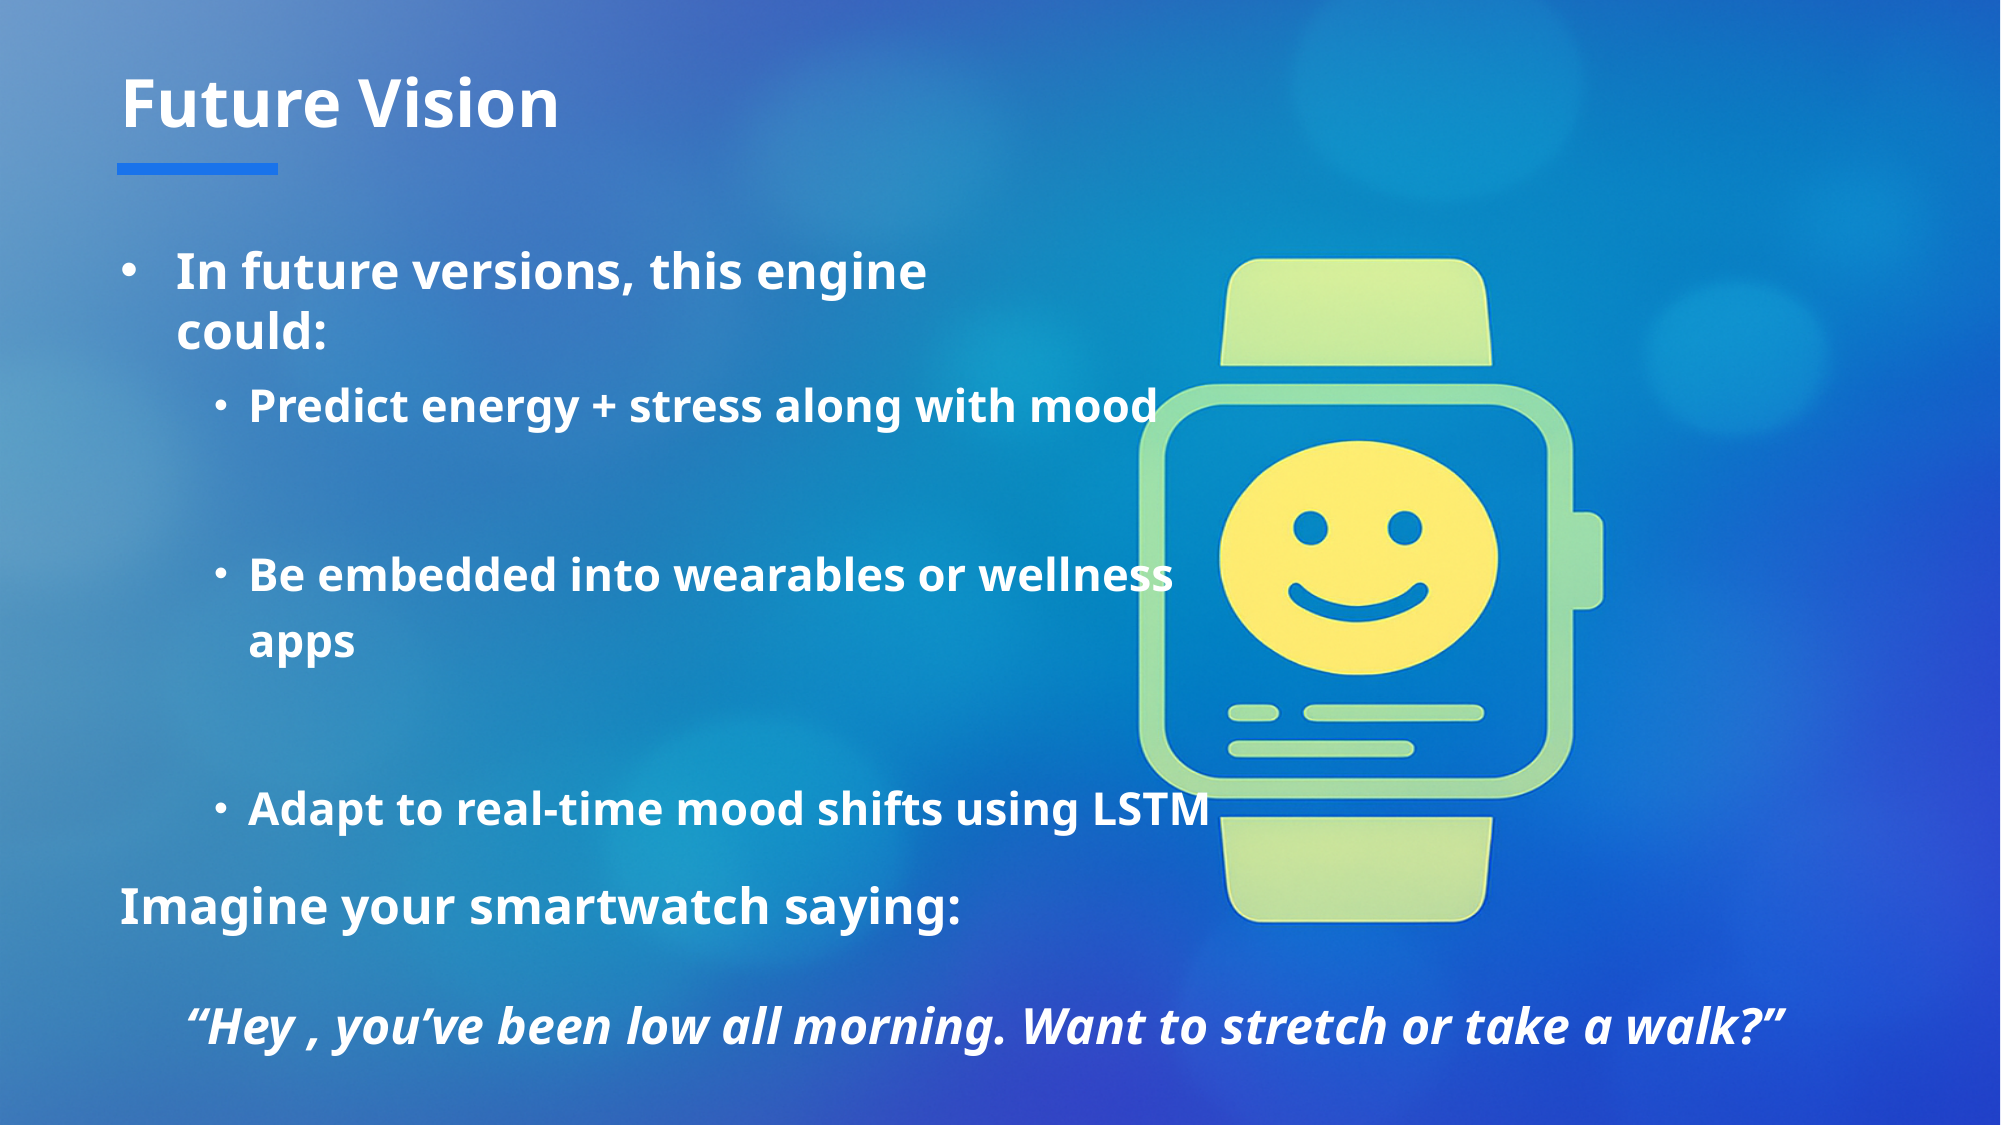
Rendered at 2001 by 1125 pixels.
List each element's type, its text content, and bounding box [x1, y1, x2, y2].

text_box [105, 232, 1851, 1064]
title Future Vision [105, 52, 778, 232]
picture [0, 0, 2001, 1125]
